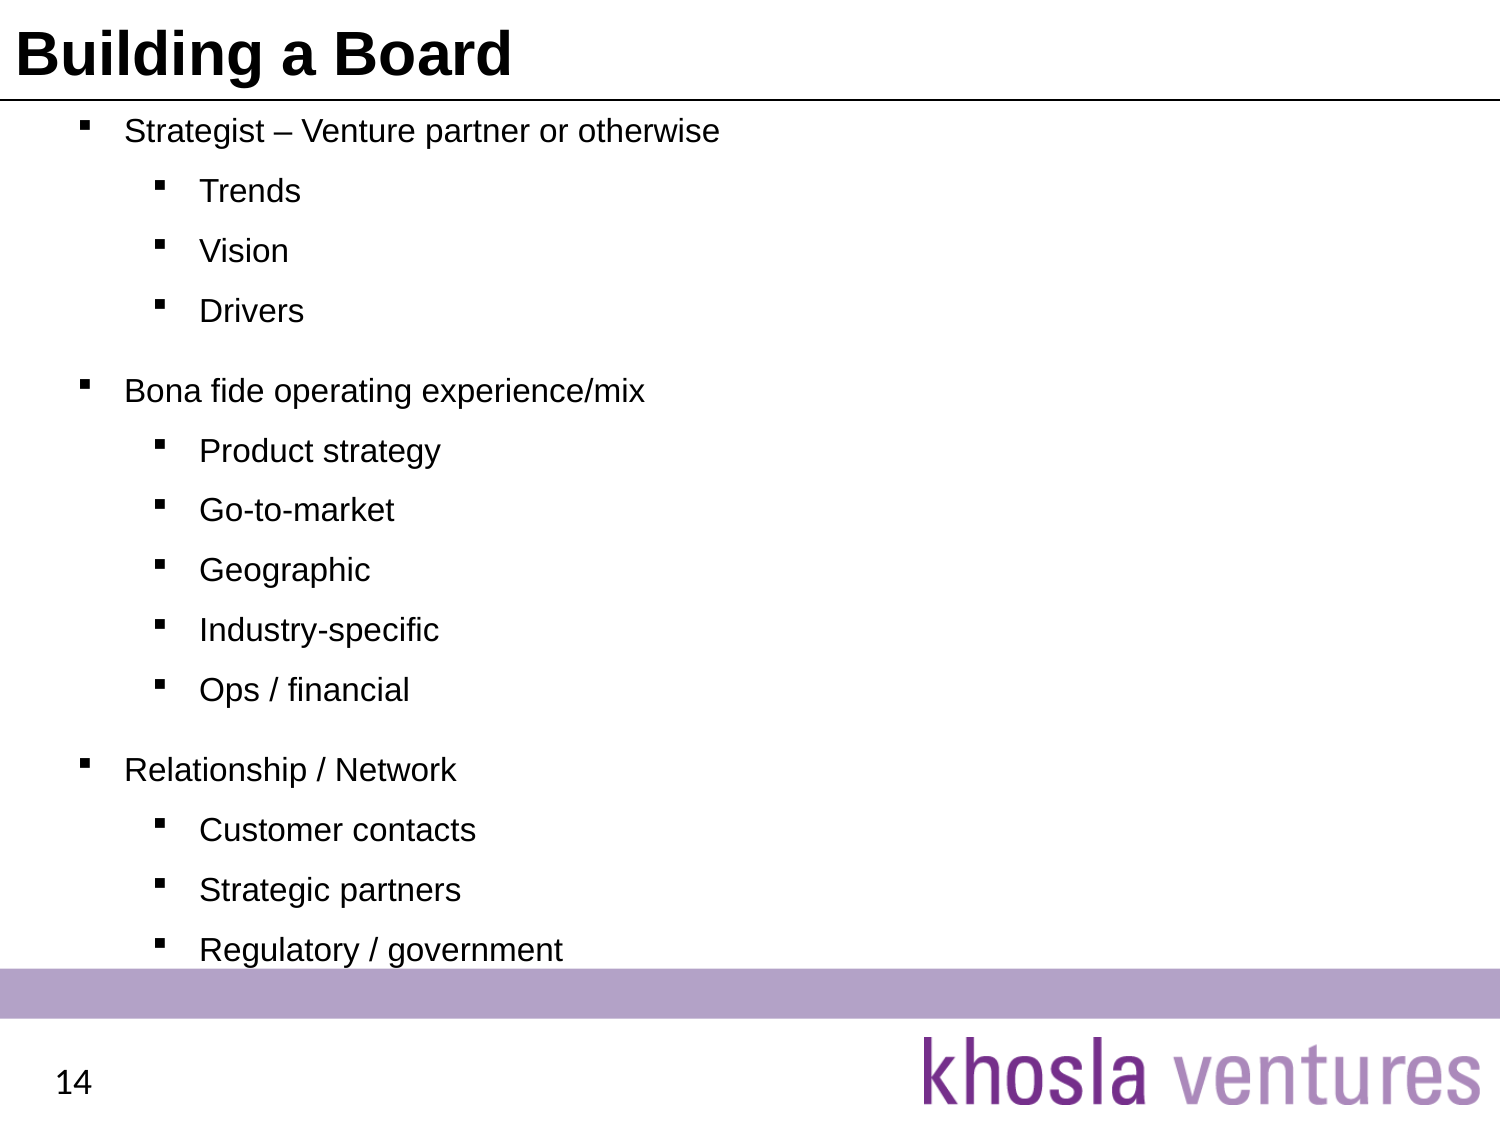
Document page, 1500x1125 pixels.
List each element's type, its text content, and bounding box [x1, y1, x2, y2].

title Building a Board [0, 0, 1500, 99]
text_box Strategist – Venture partner or otherwise Trends Vision Drivers Bona fide operating experience/mix Product strategy Go-to-market Geographic Industry-specific Ops / financial Relationship / Network Customer contacts Strategic partners Regulatory / government [62, 109, 1375, 967]
text_box 14 [39, 1049, 108, 1109]
text_box [0, 967, 1500, 1021]
picture [924, 1037, 1480, 1105]
